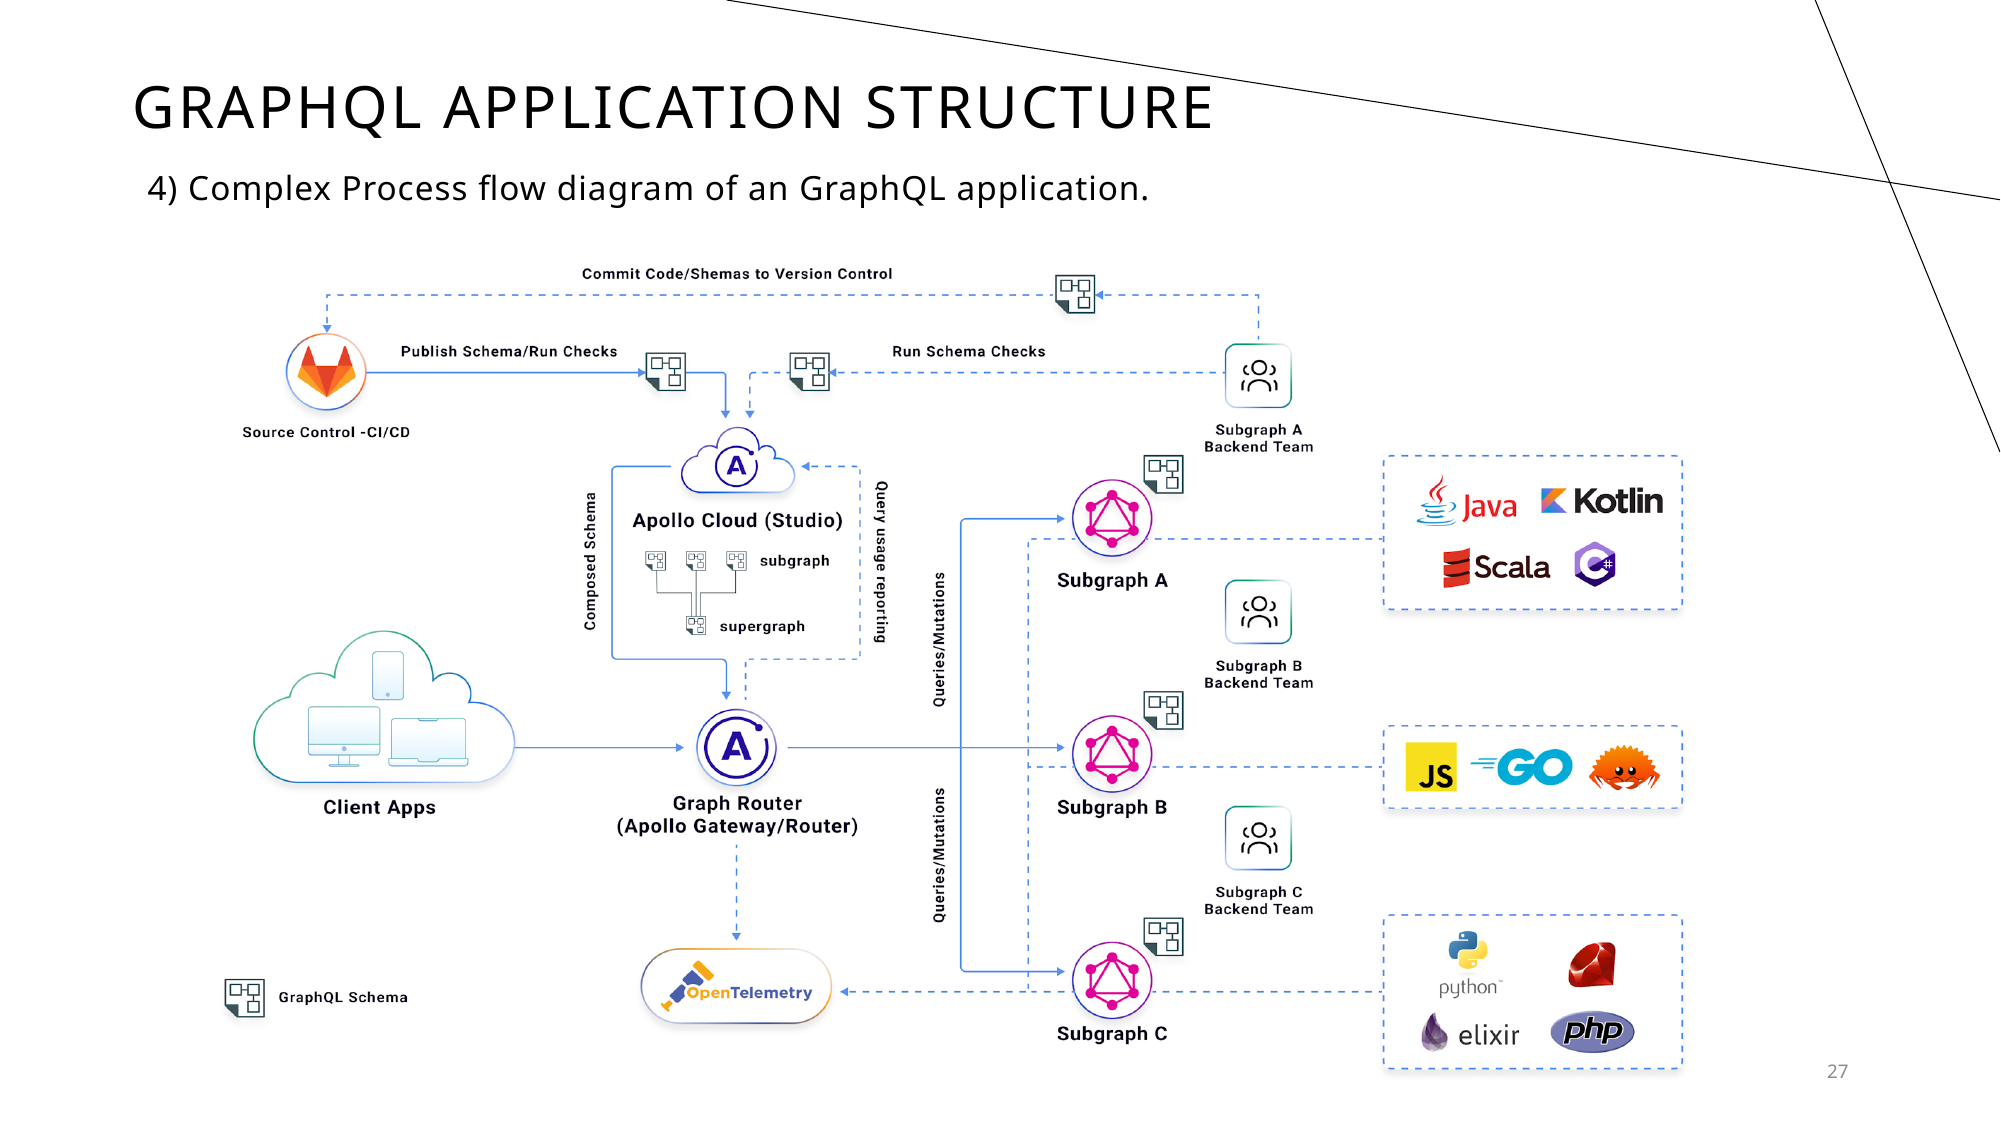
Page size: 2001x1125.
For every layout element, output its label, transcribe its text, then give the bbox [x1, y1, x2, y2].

picture [146, 230, 1760, 1103]
slide_number 27 [1760, 1042, 1864, 1103]
title GRAPHQL APPLICATION STRUCTURE [117, 70, 1751, 167]
list 4) Complex Process flow diagram of an GraphQL application. [132, 166, 1883, 264]
